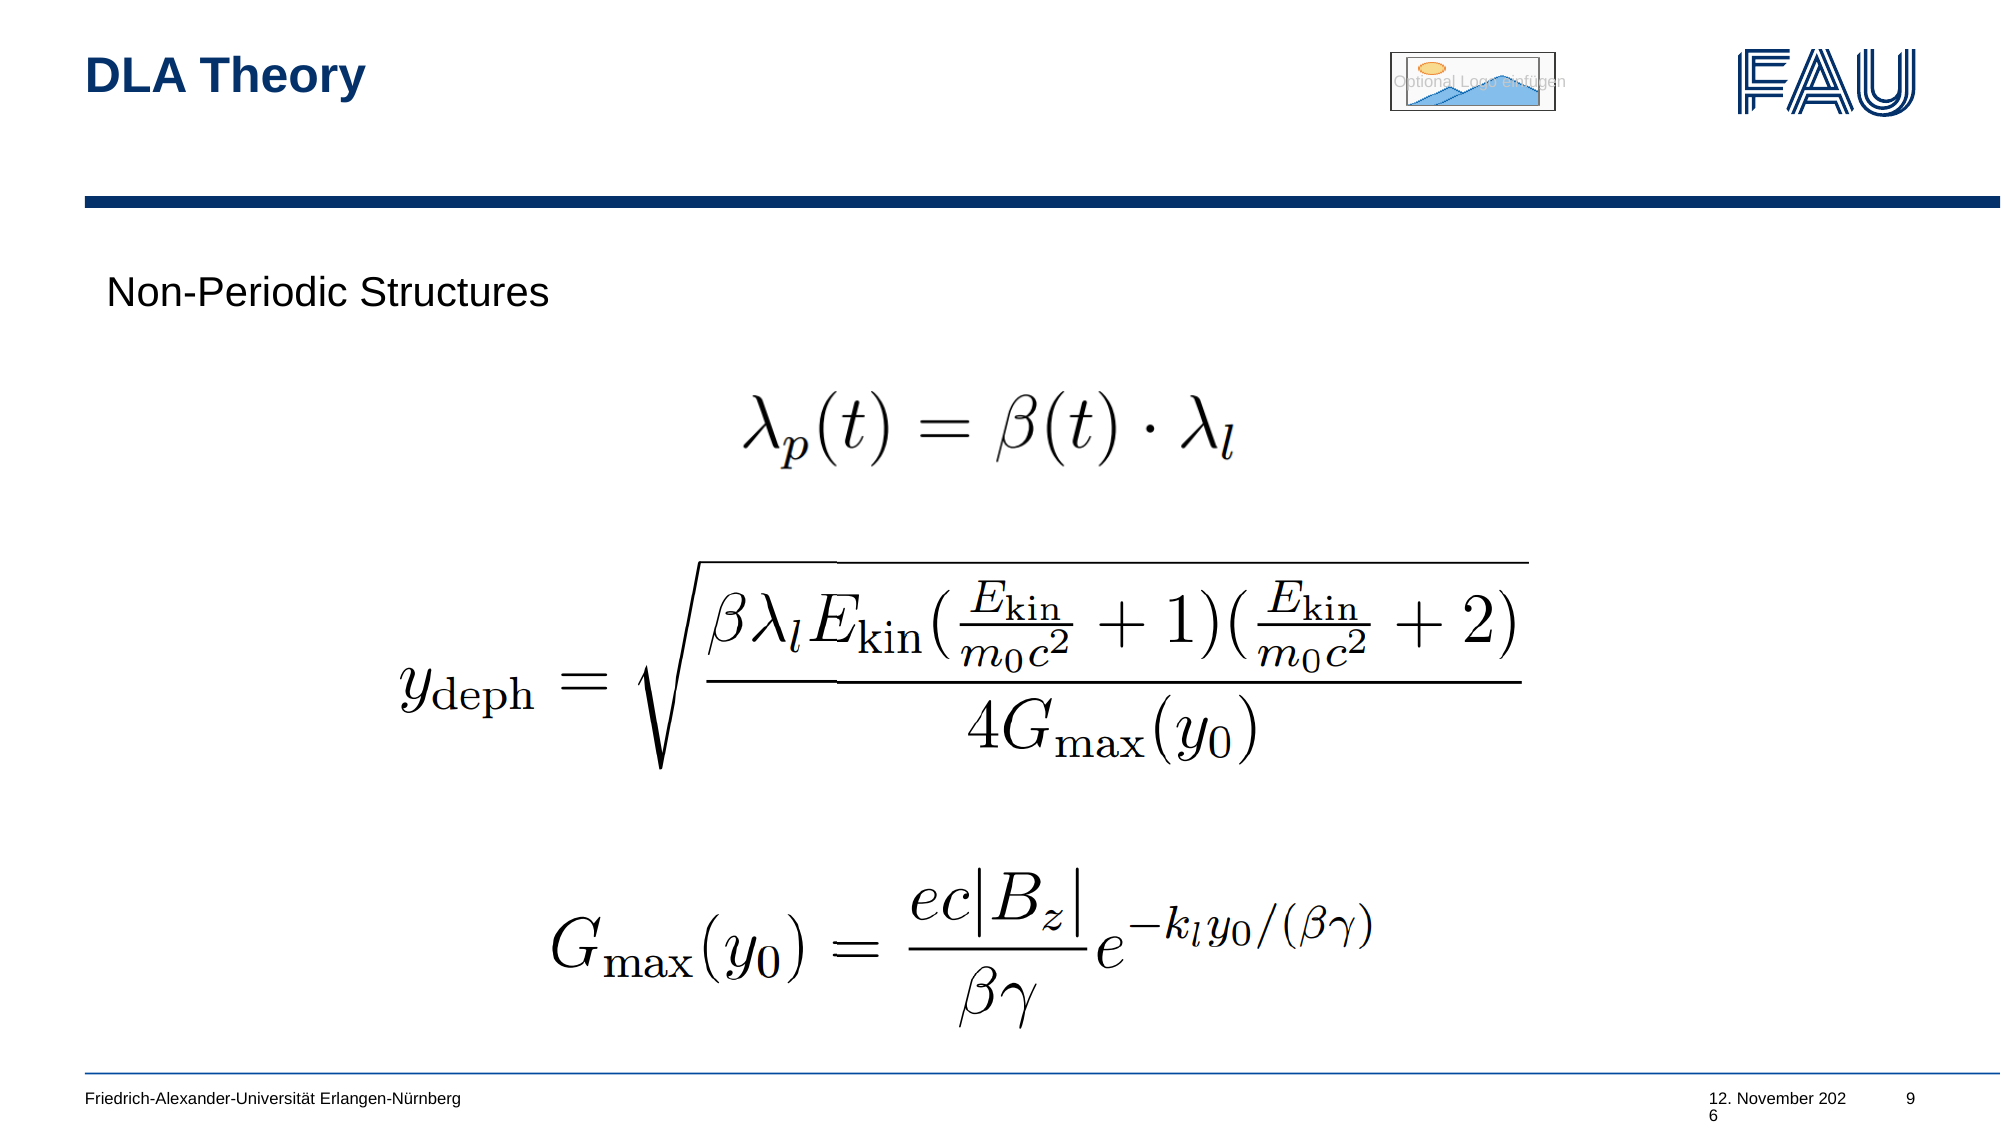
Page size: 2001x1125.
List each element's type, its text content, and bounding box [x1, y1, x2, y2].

picture [308, 346, 1656, 1043]
text_box Non-Periodic Structures [106, 259, 1912, 315]
slide_number 17. Oktober 2022 [1708, 1088, 1849, 1109]
footer Friedrich-Alexander-Universität Erlangen-Nürnberg [85, 1088, 983, 1109]
slide_number 9 [1883, 1088, 1916, 1109]
title DLA Theory [85, 49, 1208, 104]
picture [1383, 49, 1562, 113]
